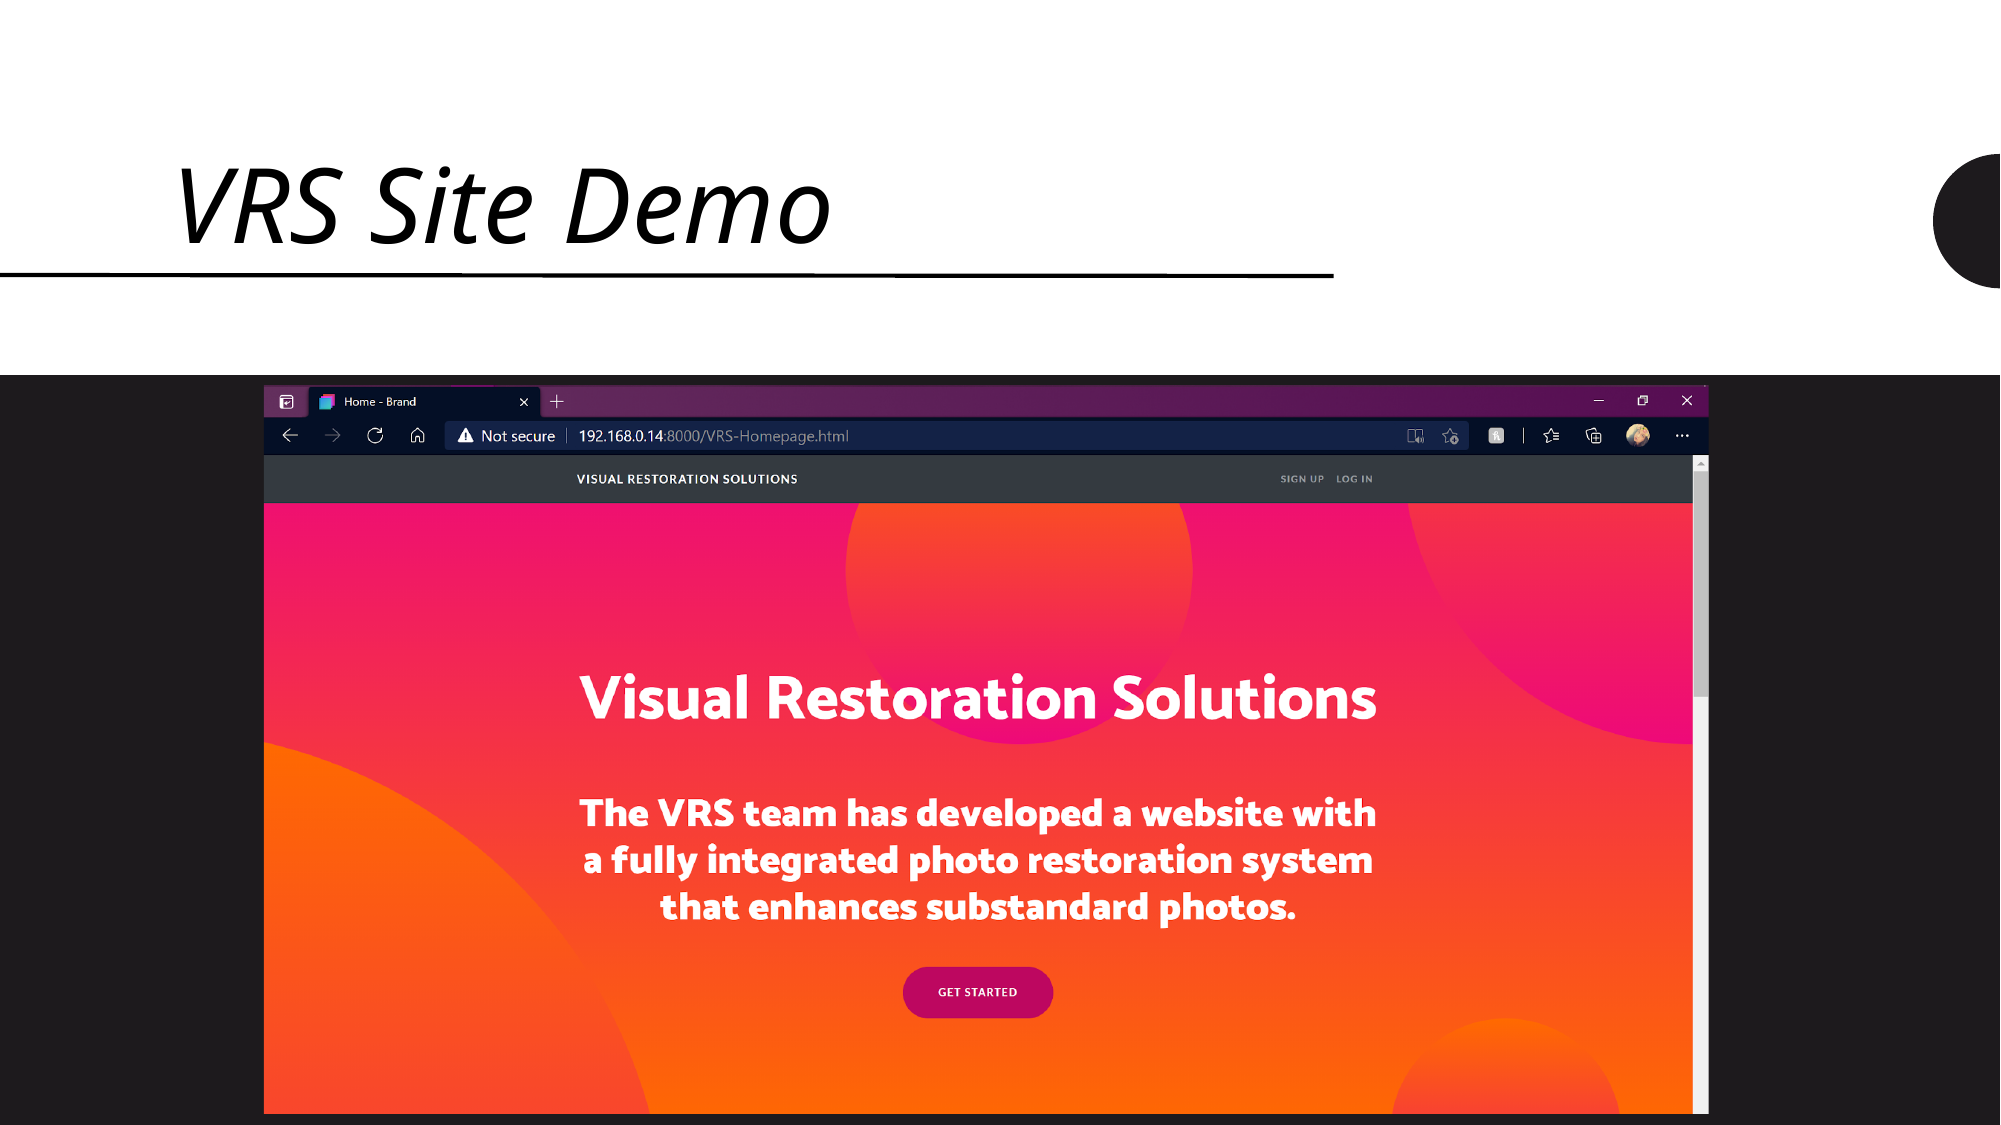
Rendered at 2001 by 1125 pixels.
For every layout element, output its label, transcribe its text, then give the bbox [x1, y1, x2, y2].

text_box [0, 0, 2000, 375]
text_box [0, 375, 2000, 1125]
title VRS Site Demo [157, 71, 1334, 273]
picture [263, 385, 1709, 1114]
text_box [1933, 153, 2000, 289]
